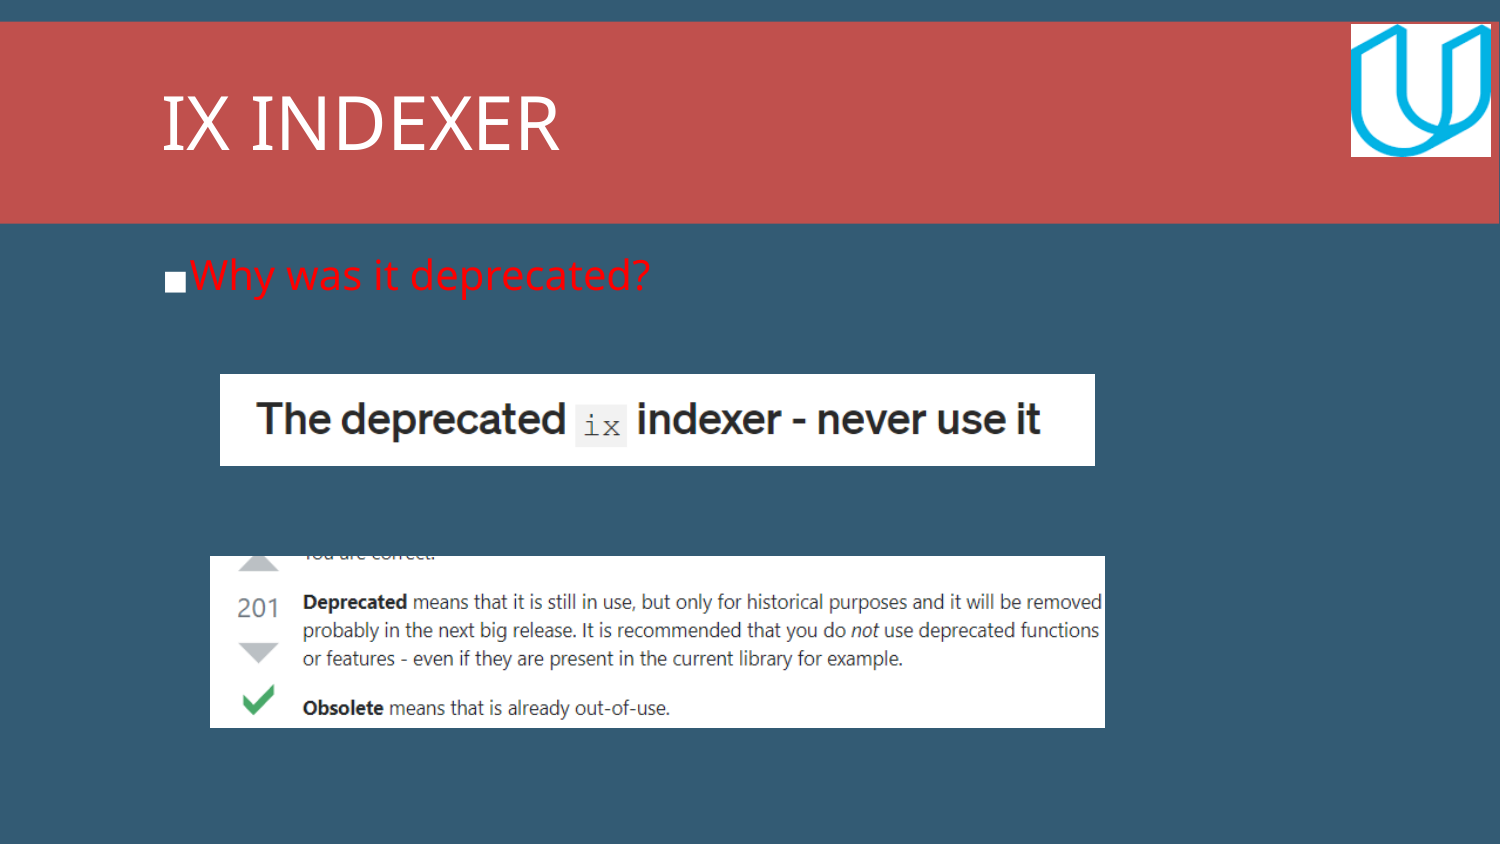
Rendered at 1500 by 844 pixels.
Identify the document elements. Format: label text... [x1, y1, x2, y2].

picture [210, 556, 1105, 728]
picture [1449, 36, 1480, 125]
picture [1408, 95, 1491, 157]
picture [1351, 24, 1395, 48]
picture [1483, 24, 1491, 29]
picture [1400, 24, 1480, 125]
picture [1362, 36, 1433, 147]
picture [220, 373, 1096, 466]
text_box Why was it deprecated? [147, 247, 1352, 765]
picture [1352, 121, 1396, 157]
text_box IX INDEXER [147, 34, 1352, 221]
